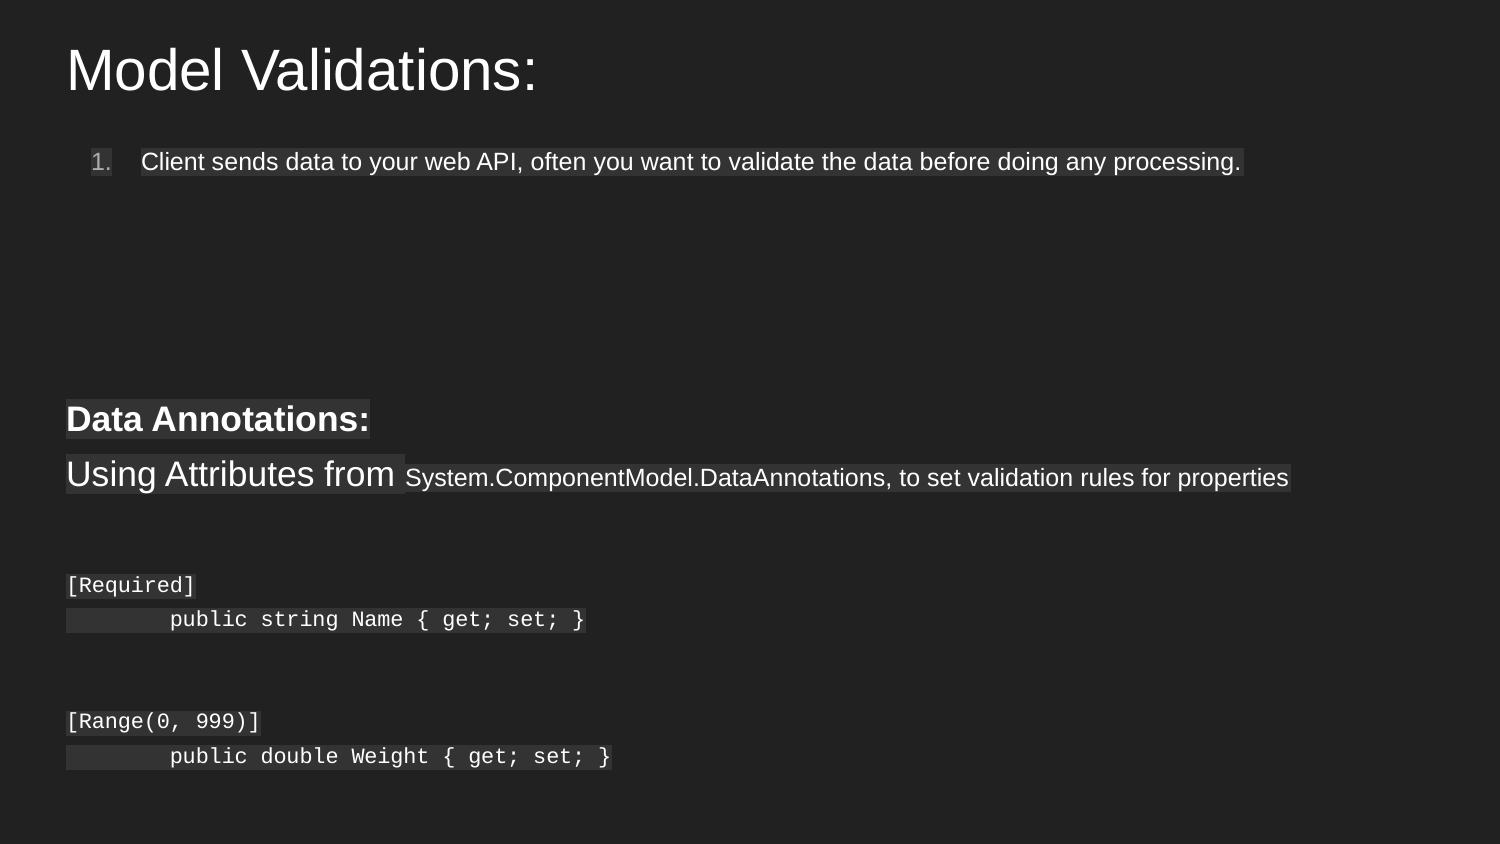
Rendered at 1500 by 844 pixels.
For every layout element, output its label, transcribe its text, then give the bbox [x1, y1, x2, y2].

list Client sends data to your web API, often you want to validate the data before doing any processing. Data Annotations: Using Attributes from System.ComponentModel.DataAnnotations, to set validation rules for properties [Required] public string Name { get; set; } [Range(0, 999)] public double Weight { get; set; } [51, 126, 1449, 754]
title Model Validations: [51, 17, 1449, 114]
